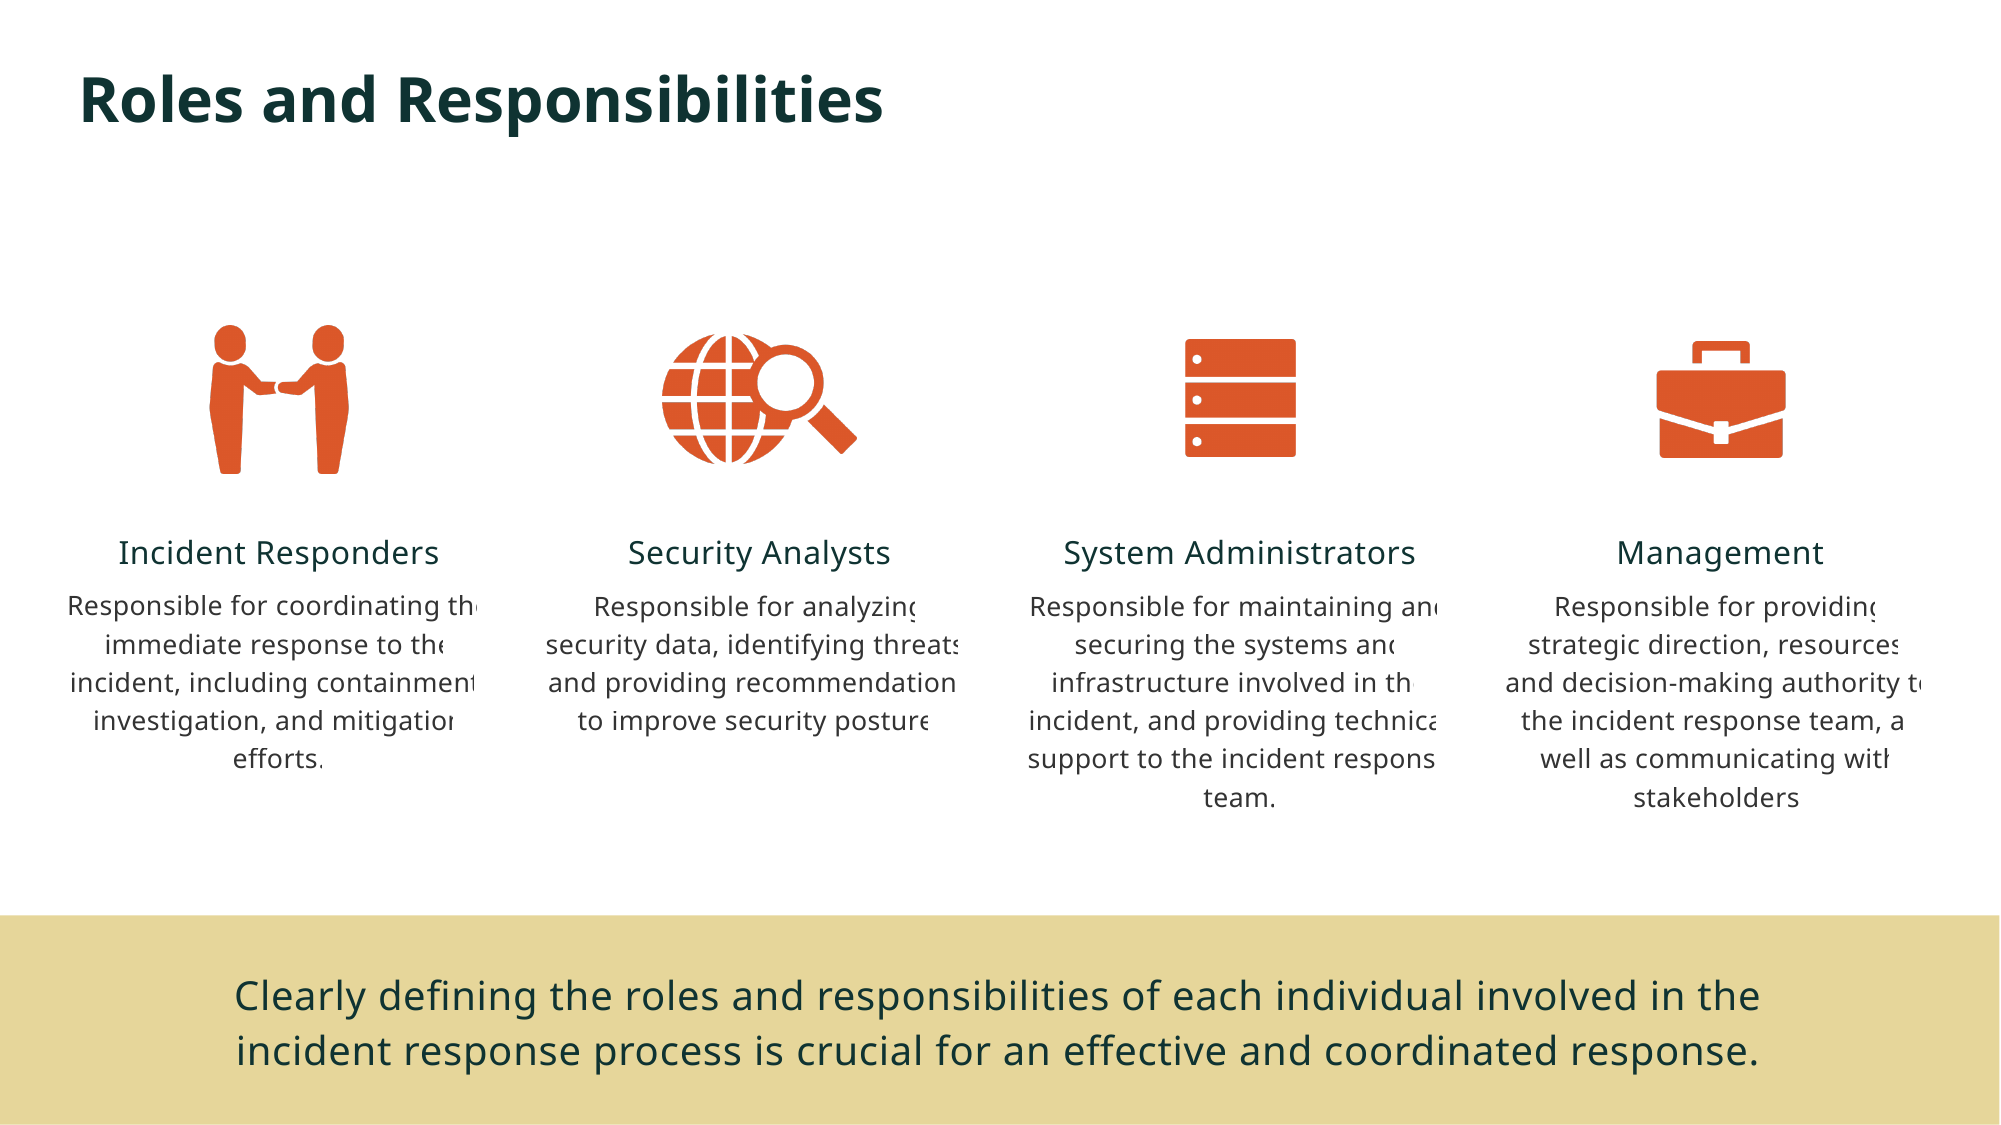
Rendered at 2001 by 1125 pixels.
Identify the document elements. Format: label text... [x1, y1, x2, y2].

picture [1184, 339, 1296, 457]
text_box Management [1501, 527, 1940, 572]
picture [1656, 341, 1786, 458]
picture [209, 325, 349, 474]
text_box Responsible for providing strategic direction, resources, and decision-making authority to the incident response team, as well as communicating with stakeholders. [1501, 582, 1940, 813]
text_box Roles and Responsibilities [78, 67, 2000, 135]
text_box Responsible for maintaining and securing the systems and infrastructure involved in the incident, and providing technical support to the incident response team. [1024, 582, 1456, 813]
text_box Security Analysts [539, 527, 980, 572]
text_box Incident Responders [62, 527, 496, 572]
text_box Responsible for coordinating the immediate response to the incident, including containment, investigation, and mitigation efforts. [62, 582, 496, 774]
text_box [0, 915, 2000, 1125]
text_box Responsible for analyzing security data, identifying threats, and providing recommendations to improve security posture. [539, 582, 980, 736]
text_box Clearly defining the roles and responsibilities of each individual involved in the incident response process is crucial for an effective and coordinated response. [220, 964, 1779, 1074]
picture [662, 334, 857, 464]
text_box System Administrators [1024, 527, 1456, 572]
